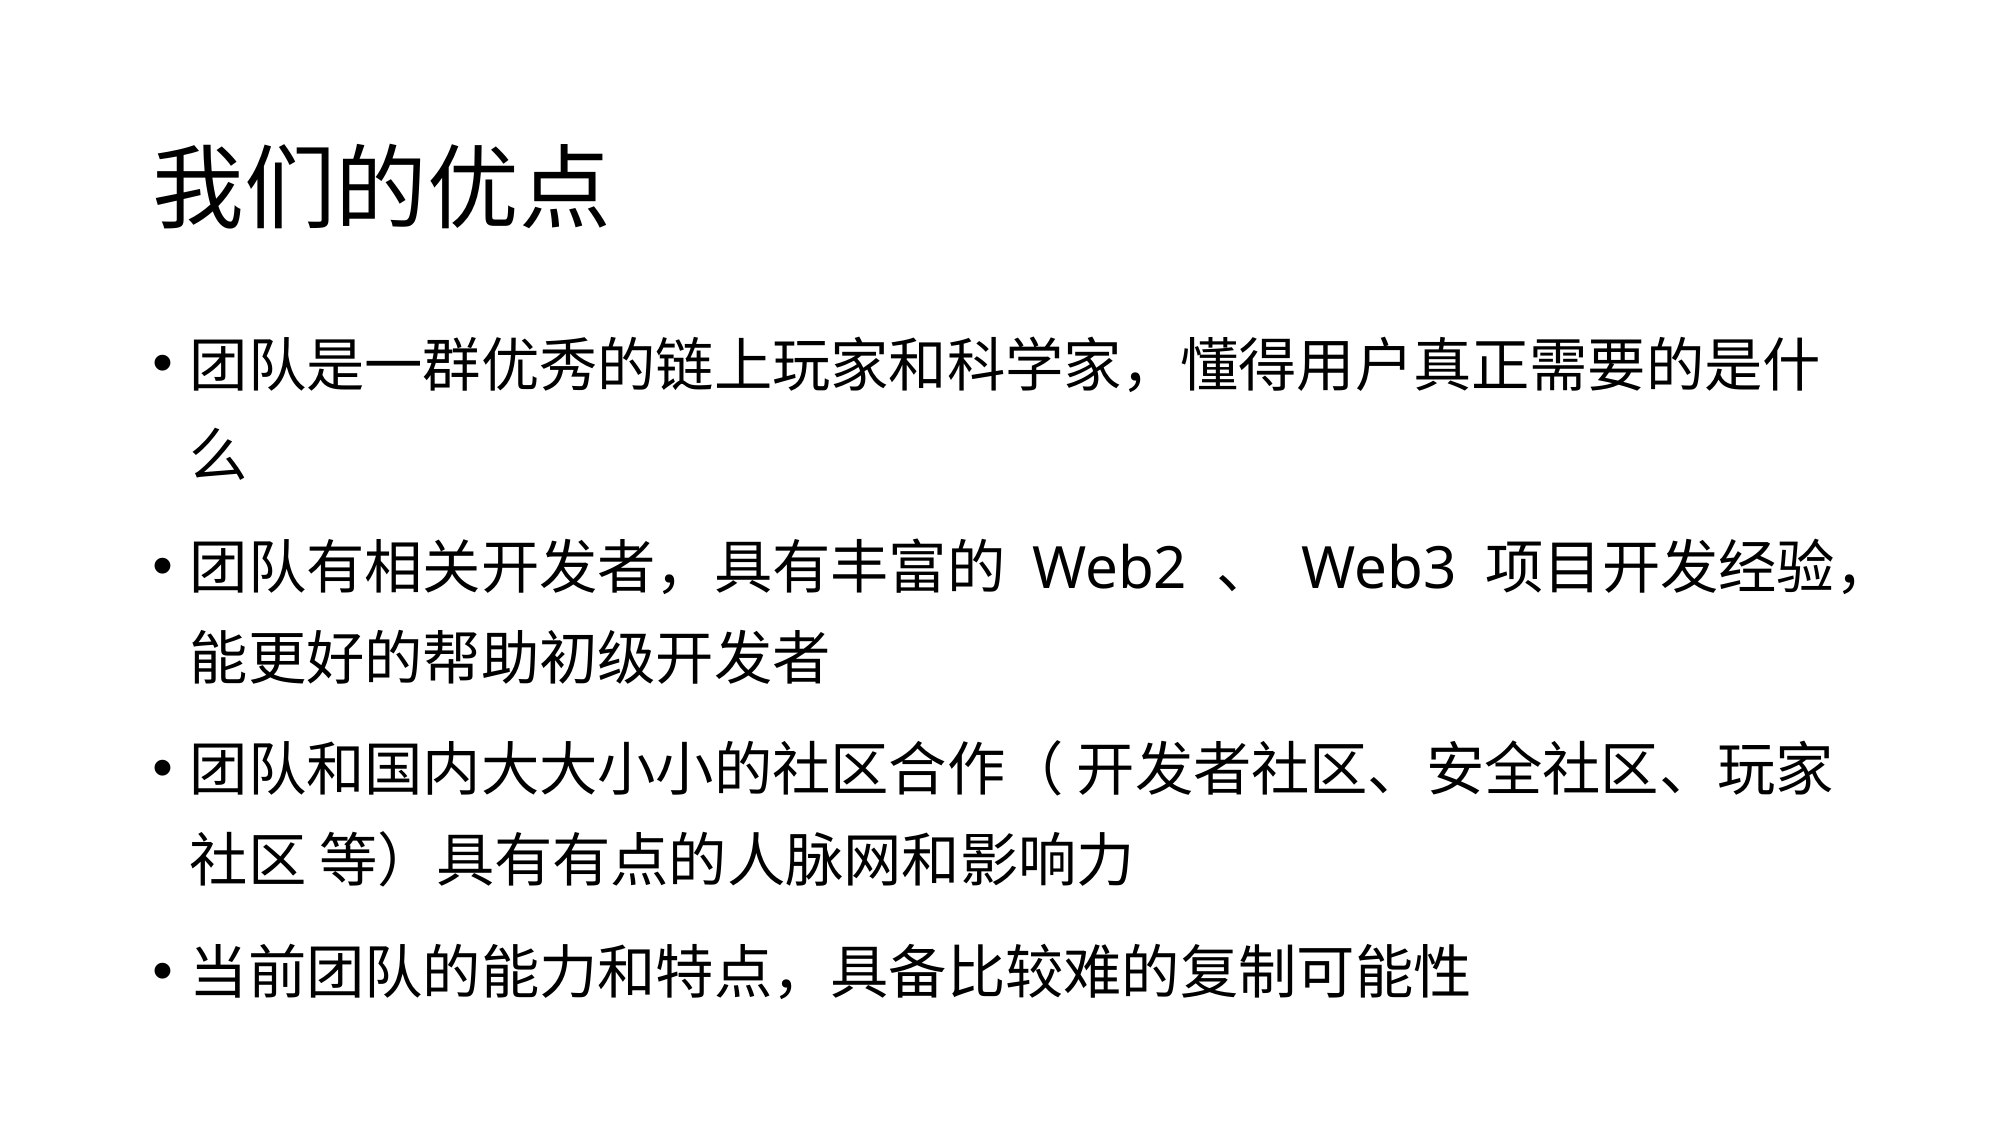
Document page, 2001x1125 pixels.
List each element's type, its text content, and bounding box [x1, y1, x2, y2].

title 我们的优点 [137, 59, 1863, 278]
list 团队是一群优秀的链上玩家和科学家，懂得用户真正需要的是什么 团队有相关开发者，具有丰富的 Web2 、 Web3 项目开发经验，能更好的帮助初级开发者 团队和国内大大小小的社区合作（ 开发者社区、安全社区、玩家社区 等）具有有点的人脉网和影响力 当前团队的能力和特点，具备比较难的复制可能性 [137, 299, 1863, 1014]
